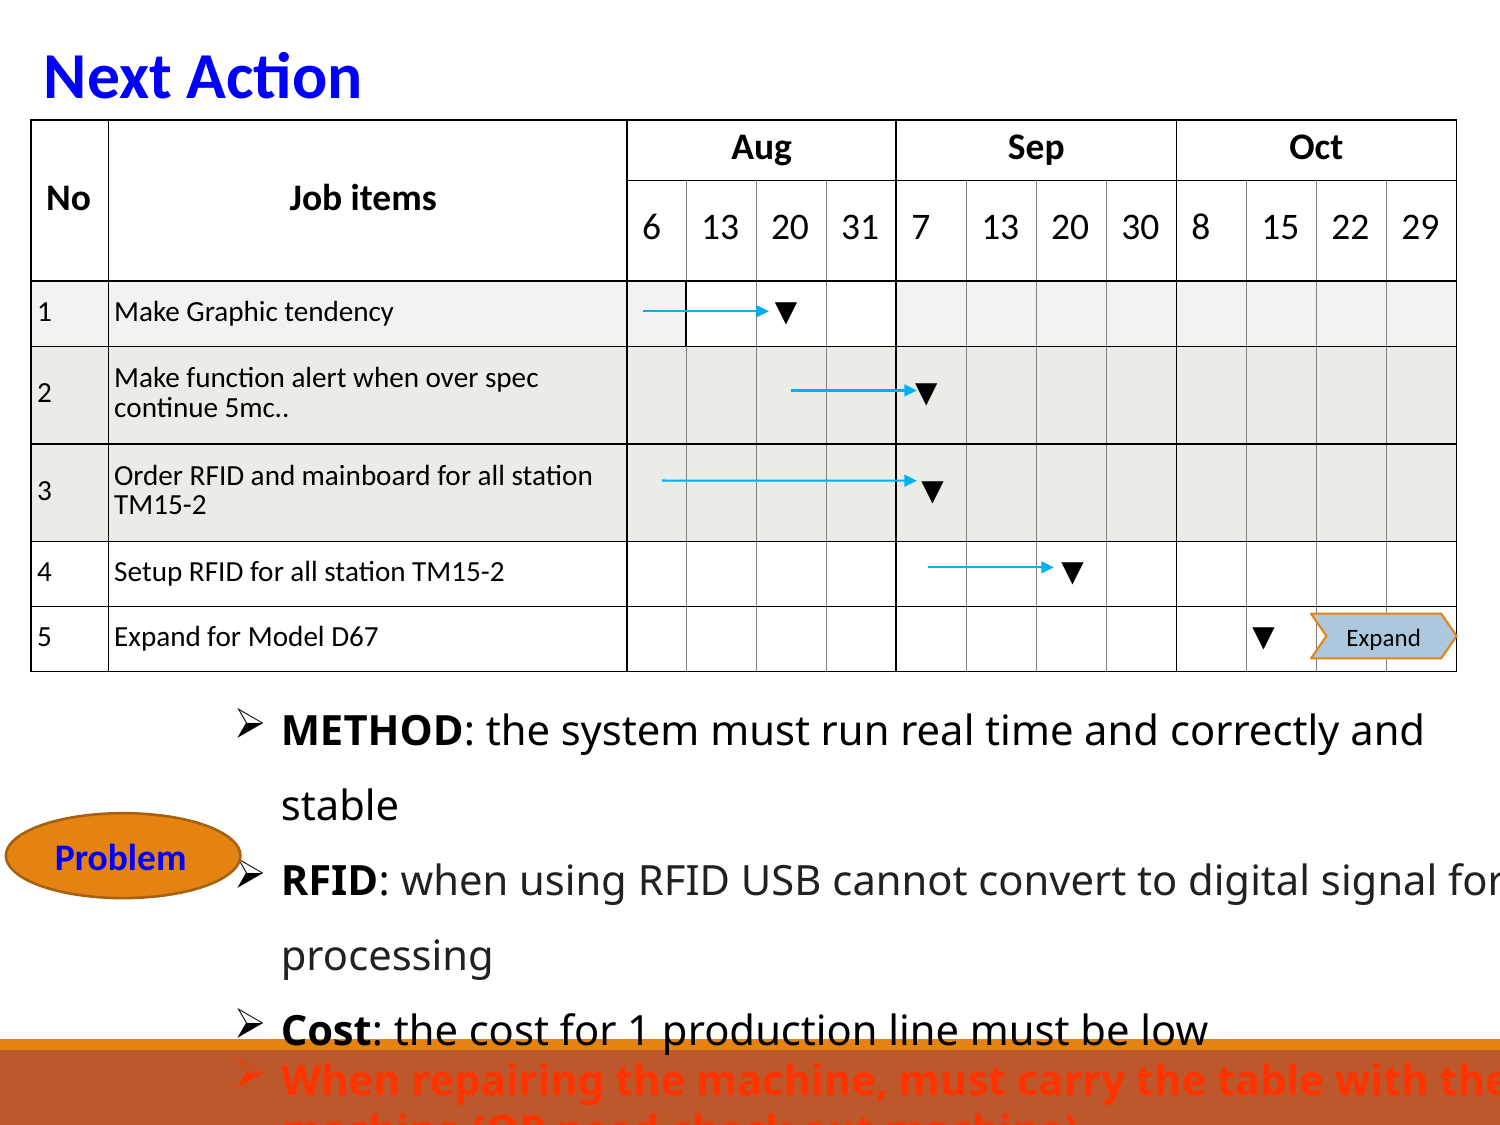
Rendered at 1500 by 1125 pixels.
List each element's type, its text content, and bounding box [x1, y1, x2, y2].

table_cell [1247, 282, 1316, 346]
table_cell Expand for Model D67 [109, 607, 626, 671]
table_cell [687, 445, 756, 477]
text_box Expand [1310, 612, 1458, 660]
table_cell [628, 542, 686, 606]
table_cell 13 [967, 181, 1036, 280]
table_cell [1177, 607, 1246, 671]
table_cell ▼ [897, 347, 966, 443]
table_cell [827, 445, 895, 477]
table_cell [827, 347, 895, 386]
table_cell Make function alert when over spec continue 5mc.. [109, 347, 626, 443]
table_header Aug [628, 121, 895, 180]
table_cell [1387, 641, 1456, 671]
table_cell [1317, 660, 1386, 671]
table_cell [827, 490, 895, 541]
table_cell [1037, 282, 1106, 346]
table_cell [967, 575, 1036, 606]
text_box Problem [4, 811, 242, 900]
table_cell 8 [1177, 181, 1246, 280]
table_cell Order RFID and mainboard for all station TM15-2 [109, 445, 626, 541]
table_cell 2 [32, 347, 108, 443]
table_header Sep [897, 121, 1176, 180]
table_cell 3 [32, 445, 108, 541]
table_cell [967, 445, 1036, 541]
table_header Oct [1177, 121, 1456, 180]
table_cell [1387, 282, 1456, 346]
table_cell [967, 607, 1036, 671]
table_cell [628, 347, 686, 443]
table_cell [687, 347, 756, 443]
table_cell [1177, 445, 1246, 541]
table_cell [1387, 542, 1456, 606]
table_cell [1177, 347, 1246, 443]
table_cell [1247, 542, 1316, 606]
table_cell [1387, 607, 1456, 631]
table_cell [1037, 347, 1106, 443]
table_cell [628, 445, 686, 541]
table_cell ▼ [757, 282, 826, 346]
table_cell [687, 319, 756, 346]
table_cell 5 [32, 607, 108, 671]
table_cell [757, 607, 826, 671]
table_cell [628, 607, 686, 671]
table_cell 29 [1387, 181, 1456, 280]
table_cell [897, 282, 966, 346]
table_cell [1317, 607, 1386, 612]
table_cell [1247, 445, 1316, 541]
table_cell [1107, 607, 1176, 671]
table_header No [32, 121, 108, 280]
table_cell [687, 282, 756, 307]
table_cell [967, 542, 1036, 563]
table_cell [757, 542, 826, 606]
table_cell 1 [32, 282, 108, 346]
table_cell 4 [32, 542, 108, 606]
table_cell [757, 445, 826, 477]
table_cell [897, 542, 966, 606]
table_cell [827, 282, 895, 346]
text_box Next Action [29, 25, 629, 120]
table_cell [1107, 282, 1176, 346]
table_cell ▼ [1037, 542, 1106, 606]
table_cell [757, 490, 826, 541]
table_cell [827, 542, 895, 606]
table_cell [1107, 542, 1176, 606]
text_box METHOD: the system must run real time and correctly and stable RFID: when using RFID USB cannot convert to digital signal for processing Cost: the cost for 1 production line must be low When repairing the machine, must carry the table with the machine (OP need check out machine) [143, 671, 1500, 1032]
table_cell [687, 490, 756, 541]
table_cell [967, 347, 1036, 443]
table_cell 13 [687, 181, 756, 280]
table_cell 20 [1037, 181, 1106, 280]
table_cell 22 [1317, 181, 1386, 280]
table_cell [1177, 542, 1246, 606]
table_cell [687, 542, 756, 606]
table_cell ▼ [897, 445, 966, 541]
table_cell [827, 607, 895, 671]
table_cell [1317, 445, 1386, 541]
table_cell [967, 282, 1036, 346]
table_cell [1317, 542, 1386, 606]
table_cell [1107, 347, 1176, 443]
table_cell [1037, 607, 1106, 671]
table_cell 31 [827, 181, 895, 280]
table_cell [1037, 445, 1106, 541]
table_cell [628, 282, 685, 346]
table_cell [897, 607, 966, 671]
table_cell [1107, 445, 1176, 541]
table_cell [1387, 445, 1456, 541]
table_cell [827, 400, 895, 443]
table_cell [757, 347, 826, 443]
table_cell [1317, 282, 1386, 346]
table_cell 6 [628, 181, 686, 280]
table_cell [1387, 347, 1456, 443]
table_cell 20 [757, 181, 826, 280]
table_cell Setup RFID for all station TM15-2 [109, 542, 626, 606]
table_cell 7 [897, 181, 966, 280]
table_cell [687, 607, 756, 671]
table_cell [1247, 347, 1316, 443]
table_cell ▼ [1247, 607, 1316, 671]
table_cell [1317, 626, 1324, 646]
table_header Job items [109, 121, 626, 280]
table_cell [1317, 347, 1386, 443]
table_cell 15 [1247, 181, 1316, 280]
table_cell Make Graphic tendency [109, 282, 626, 346]
table_cell 30 [1107, 181, 1176, 280]
table_cell [1177, 282, 1246, 346]
